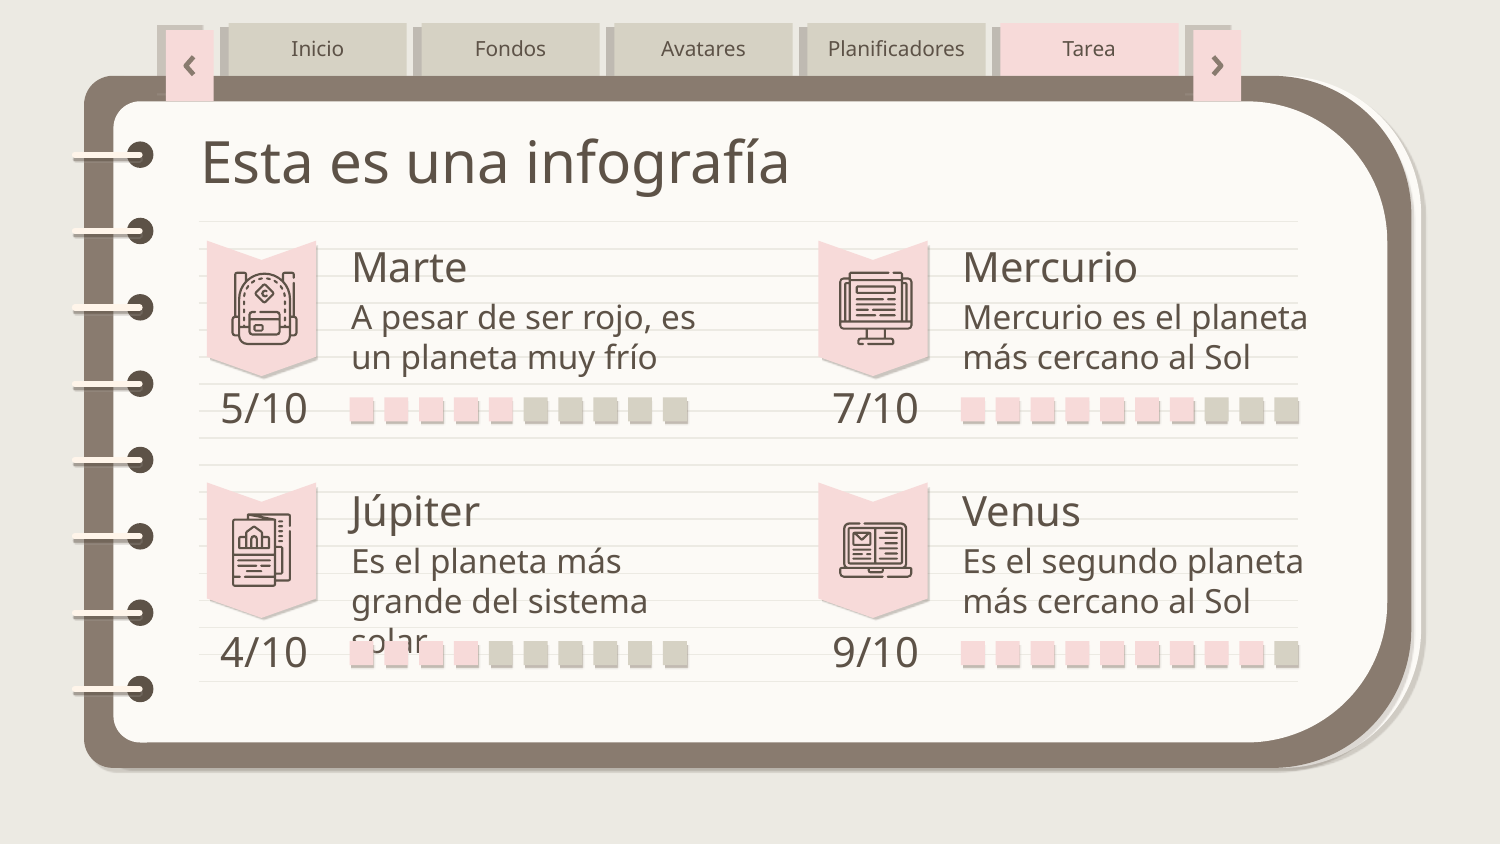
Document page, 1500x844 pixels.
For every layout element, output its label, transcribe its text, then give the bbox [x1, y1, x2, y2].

text_box [593, 641, 618, 666]
text_box [593, 397, 618, 422]
text_box [1239, 641, 1264, 666]
text_box [1135, 397, 1159, 422]
text_box [1030, 641, 1055, 666]
subtitle 4/10 [206, 625, 322, 681]
text_box [960, 641, 985, 666]
text_box [453, 641, 478, 666]
subtitle Es el planeta más grande del sistema solar [336, 540, 740, 635]
subtitle Planificadores [807, 20, 986, 76]
subtitle A pesar de ser rojo, es un planeta muy frío [336, 296, 740, 391]
text_box [1100, 641, 1125, 666]
text_box [349, 641, 374, 666]
subtitle 9/10 [818, 625, 934, 681]
text_box [628, 397, 652, 422]
text_box [1274, 397, 1299, 422]
text_box [1169, 397, 1194, 422]
text_box [419, 397, 444, 422]
text_box [349, 397, 374, 422]
text_box [628, 641, 652, 666]
subtitle 7/10 [818, 382, 934, 437]
text_box [1193, 30, 1242, 102]
text_box [818, 240, 928, 377]
text_box [1030, 397, 1055, 422]
text_box [1204, 641, 1229, 666]
text_box [453, 397, 478, 422]
text_box [165, 30, 214, 102]
subtitle Fondos [421, 20, 600, 76]
text_box [1135, 641, 1159, 666]
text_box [838, 271, 913, 346]
text_box [960, 397, 985, 422]
text_box [1239, 397, 1264, 422]
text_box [231, 513, 292, 587]
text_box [838, 522, 913, 579]
text_box [1213, 56, 1222, 75]
text_box [384, 397, 409, 422]
subtitle Venus [947, 484, 1202, 539]
subtitle Avatares [614, 20, 793, 76]
text_box [488, 641, 513, 666]
text_box [818, 482, 928, 618]
text_box [523, 397, 548, 422]
text_box [384, 641, 409, 666]
subtitle 5/10 [206, 382, 322, 437]
subtitle Es el segundo planeta más cercano al Sol [947, 540, 1352, 635]
text_box [662, 397, 687, 422]
text_box [995, 641, 1020, 666]
text_box [185, 56, 194, 75]
subtitle Inicio [228, 20, 407, 76]
text_box [1065, 641, 1090, 666]
text_box [206, 240, 317, 377]
subtitle Marte [336, 240, 562, 296]
subtitle Mercurio [947, 240, 1202, 296]
text_box [523, 641, 548, 666]
text_box [558, 397, 583, 422]
text_box [1204, 397, 1229, 422]
subtitle Tarea [1000, 20, 1179, 76]
text_box [1100, 397, 1125, 422]
subtitle Mercurio es el planeta más cercano al Sol [947, 296, 1352, 391]
title Esta es una infografía [185, 110, 1382, 205]
text_box [995, 397, 1020, 422]
subtitle Júpiter [336, 484, 562, 539]
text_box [231, 271, 298, 346]
text_box [1169, 641, 1194, 666]
text_box [206, 482, 317, 618]
text_box [558, 641, 583, 666]
text_box [1274, 641, 1299, 666]
text_box [1065, 397, 1090, 422]
text_box [419, 641, 444, 666]
text_box [488, 397, 513, 422]
text_box [662, 641, 687, 666]
